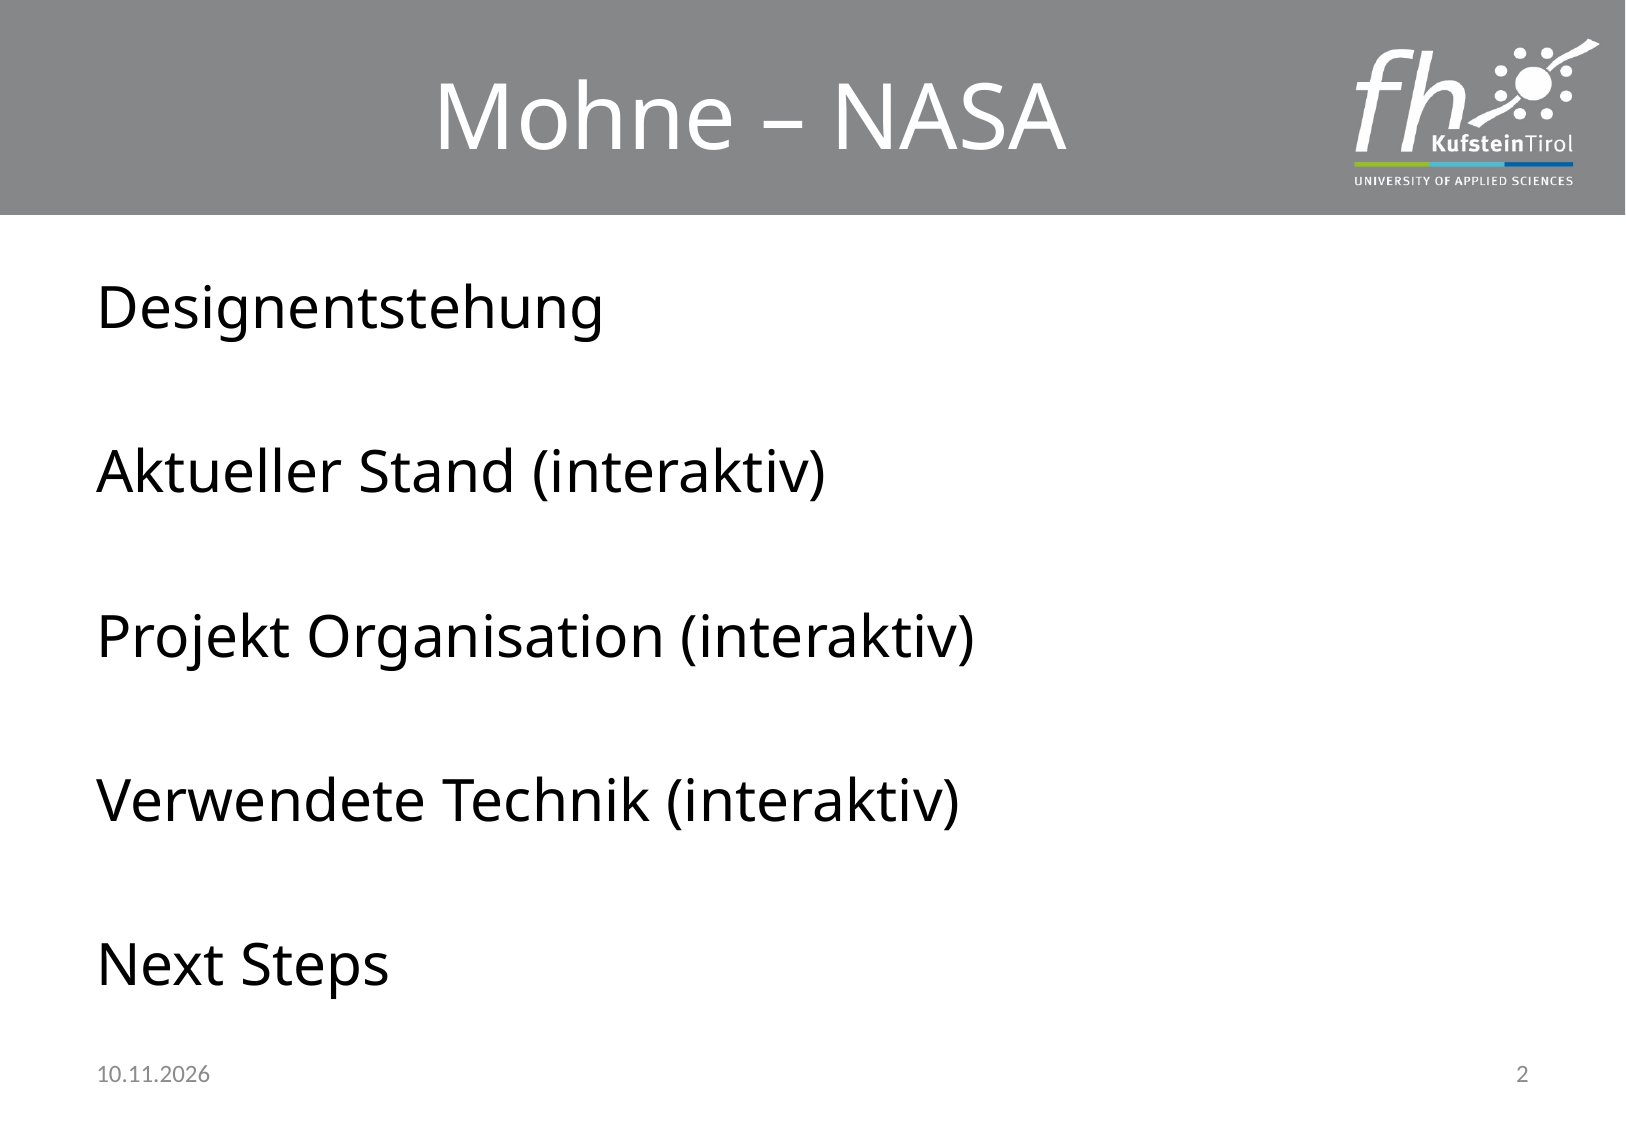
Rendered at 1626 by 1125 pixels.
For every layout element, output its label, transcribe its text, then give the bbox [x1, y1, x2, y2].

title Mohne – NASA [19, 19, 1482, 207]
list Designentstehung Aktueller Stand (interaktiv) Projekt Organisation (interaktiv) Verwendete Technik (interaktiv) Next Steps [81, 262, 1544, 1005]
picture [0, 0, 1626, 215]
slide_number 2 [1164, 1042, 1544, 1103]
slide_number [81, 1042, 461, 1103]
